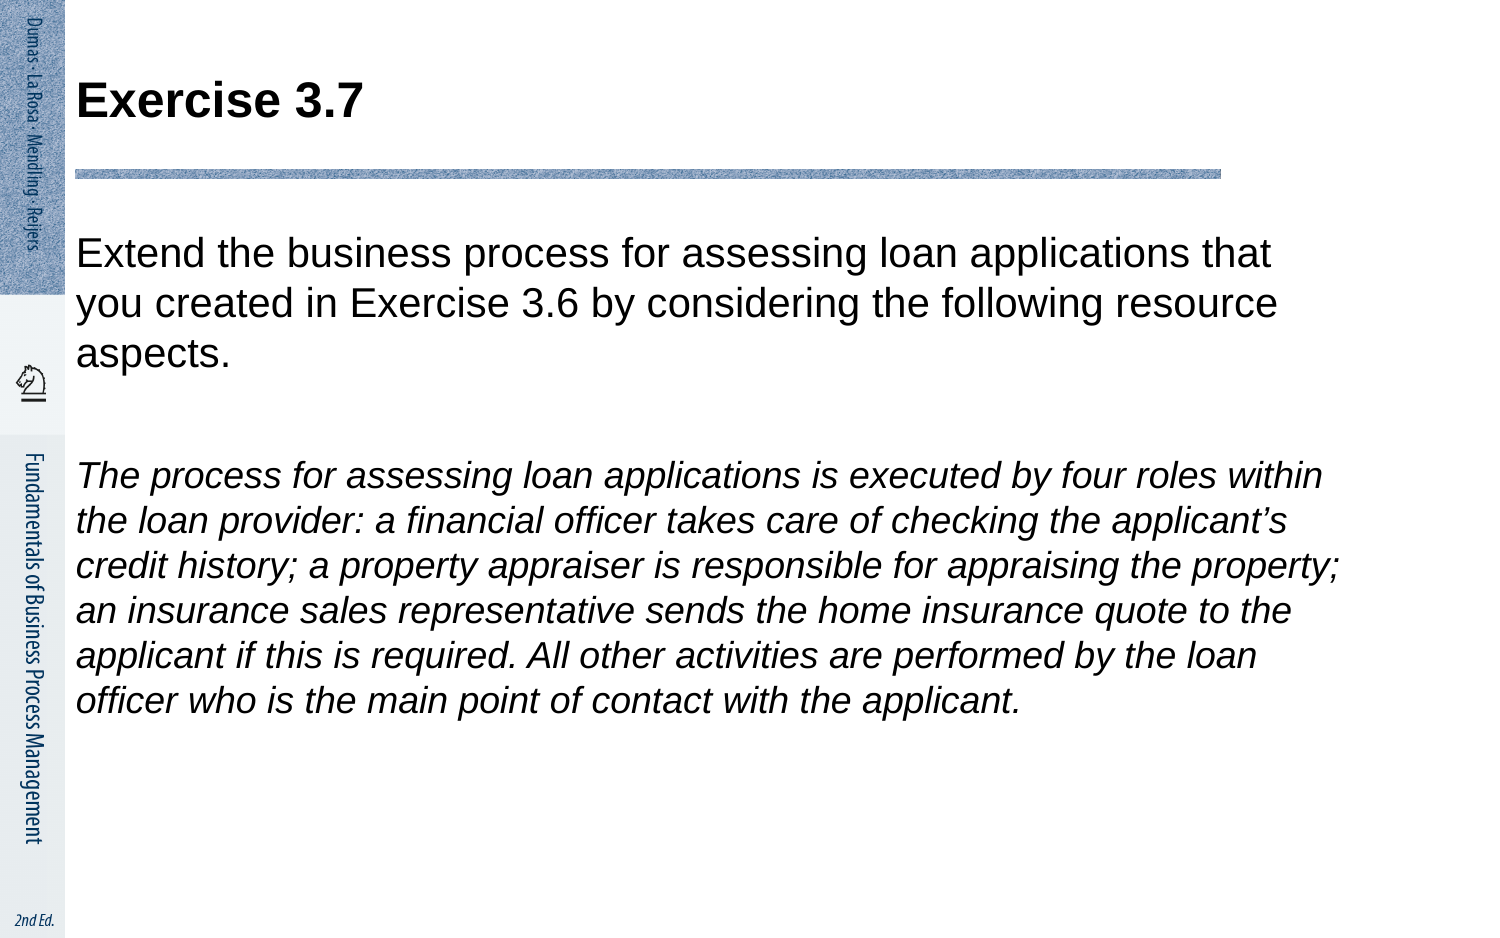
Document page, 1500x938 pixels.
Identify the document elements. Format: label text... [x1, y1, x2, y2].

picture [75, 169, 1221, 179]
title Exercise 3.7 [75, 22, 1198, 172]
picture [0, 0, 65, 938]
list Extend the business process for assessing loan applications that you created in Exercise 3.6 by considering the following resource aspects. The process for assessing loan applications is executed by four roles within the loan provider: a financial officer takes care of checking the applicant’s credit history; a property appraiser is responsible for appraising the property; an insurance sales representative sends the home insurance quote to the applicant if this is required. All other activities are performed by the loan officer who is the main point of contact with the applicant. [75, 217, 1350, 851]
